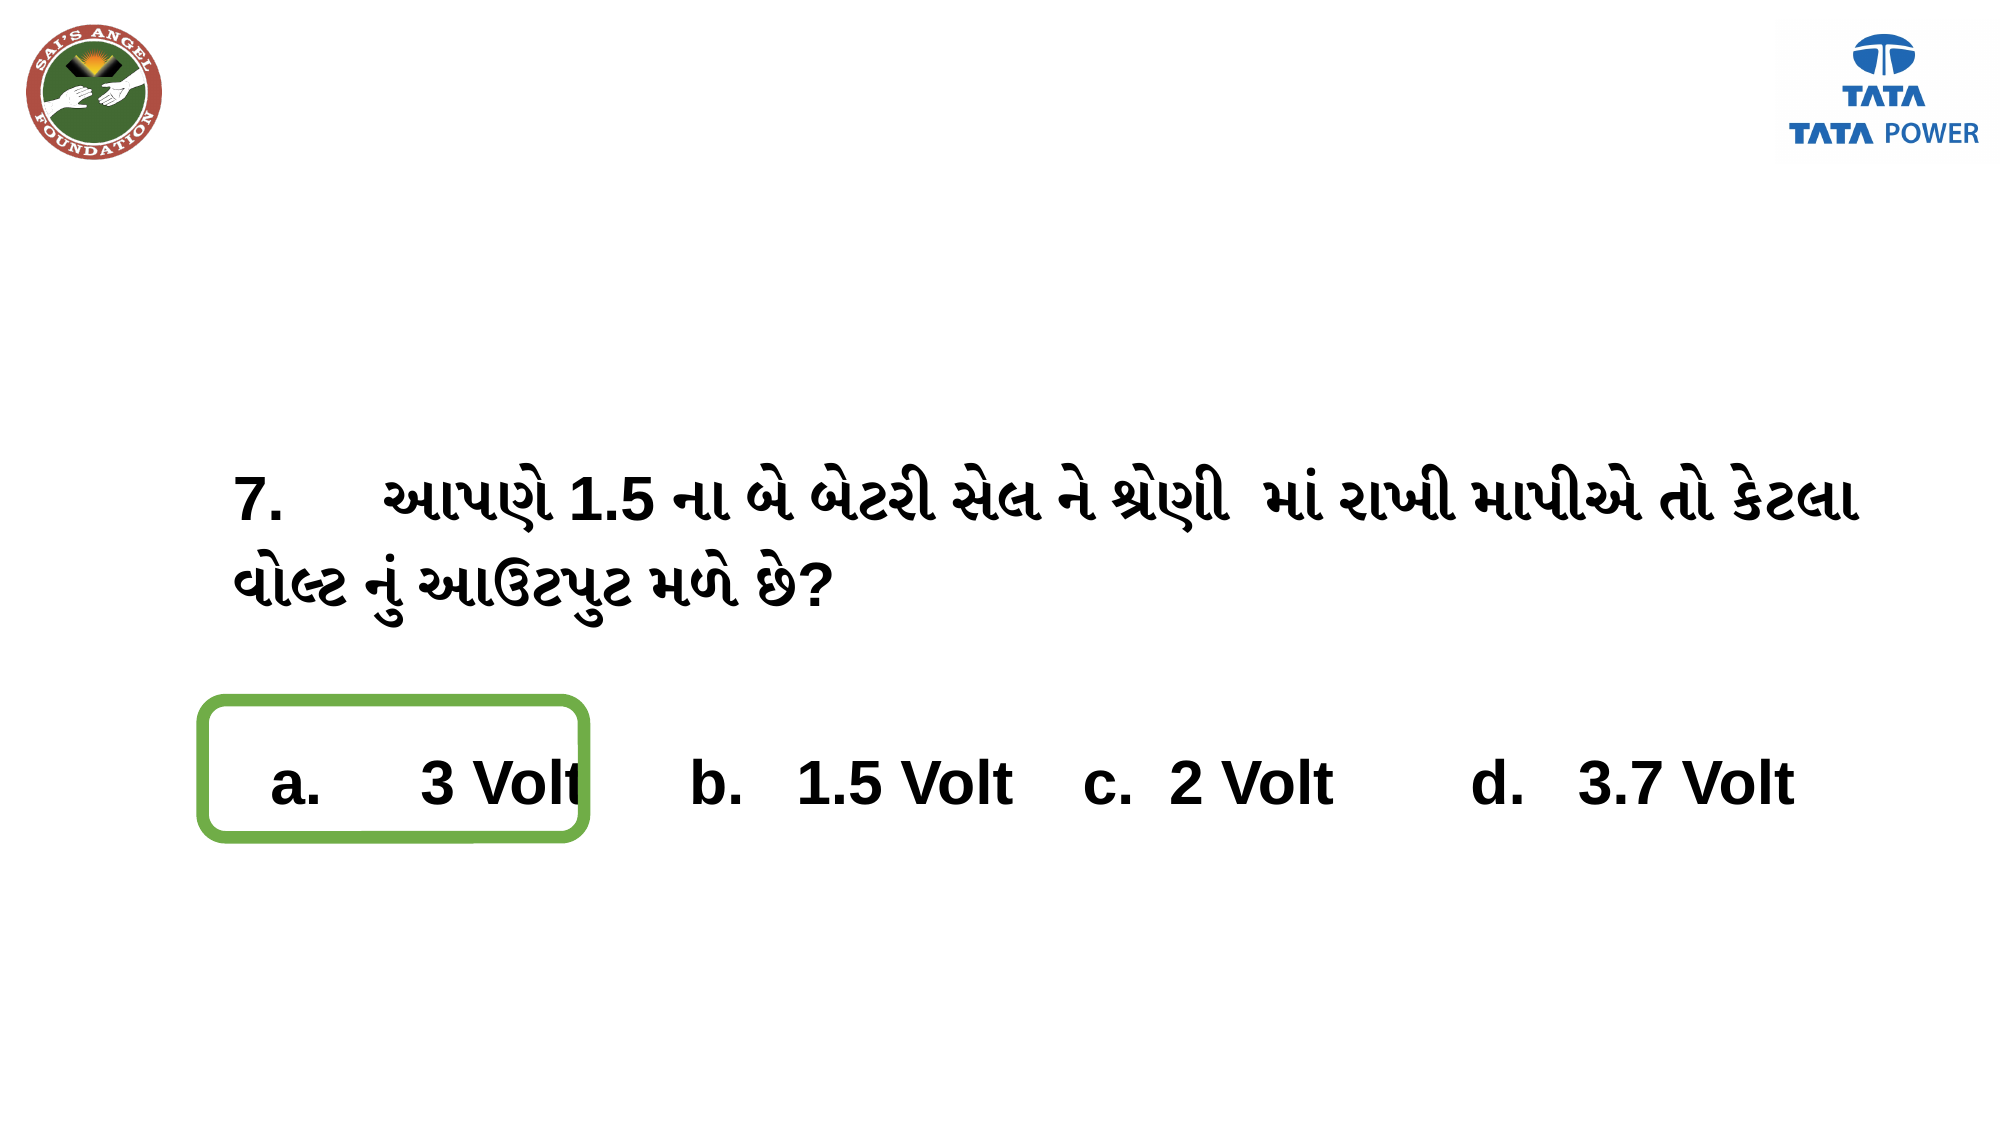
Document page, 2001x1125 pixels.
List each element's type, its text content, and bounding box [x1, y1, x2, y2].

text_box [202, 700, 585, 838]
text_box 7. આપણે 1.5 ના બે બેટરી સેલ ને શ્રેણી માં રાખી માપીએ તો કેટલા વોલ્ટ નું આઉટપુટ મળે છે? a. 3 Volt b. 1.5 Volt c. 2 Volt d. 3.7 Volt [142, 431, 1940, 1029]
picture [26, 24, 162, 160]
picture [1775, 19, 2000, 164]
